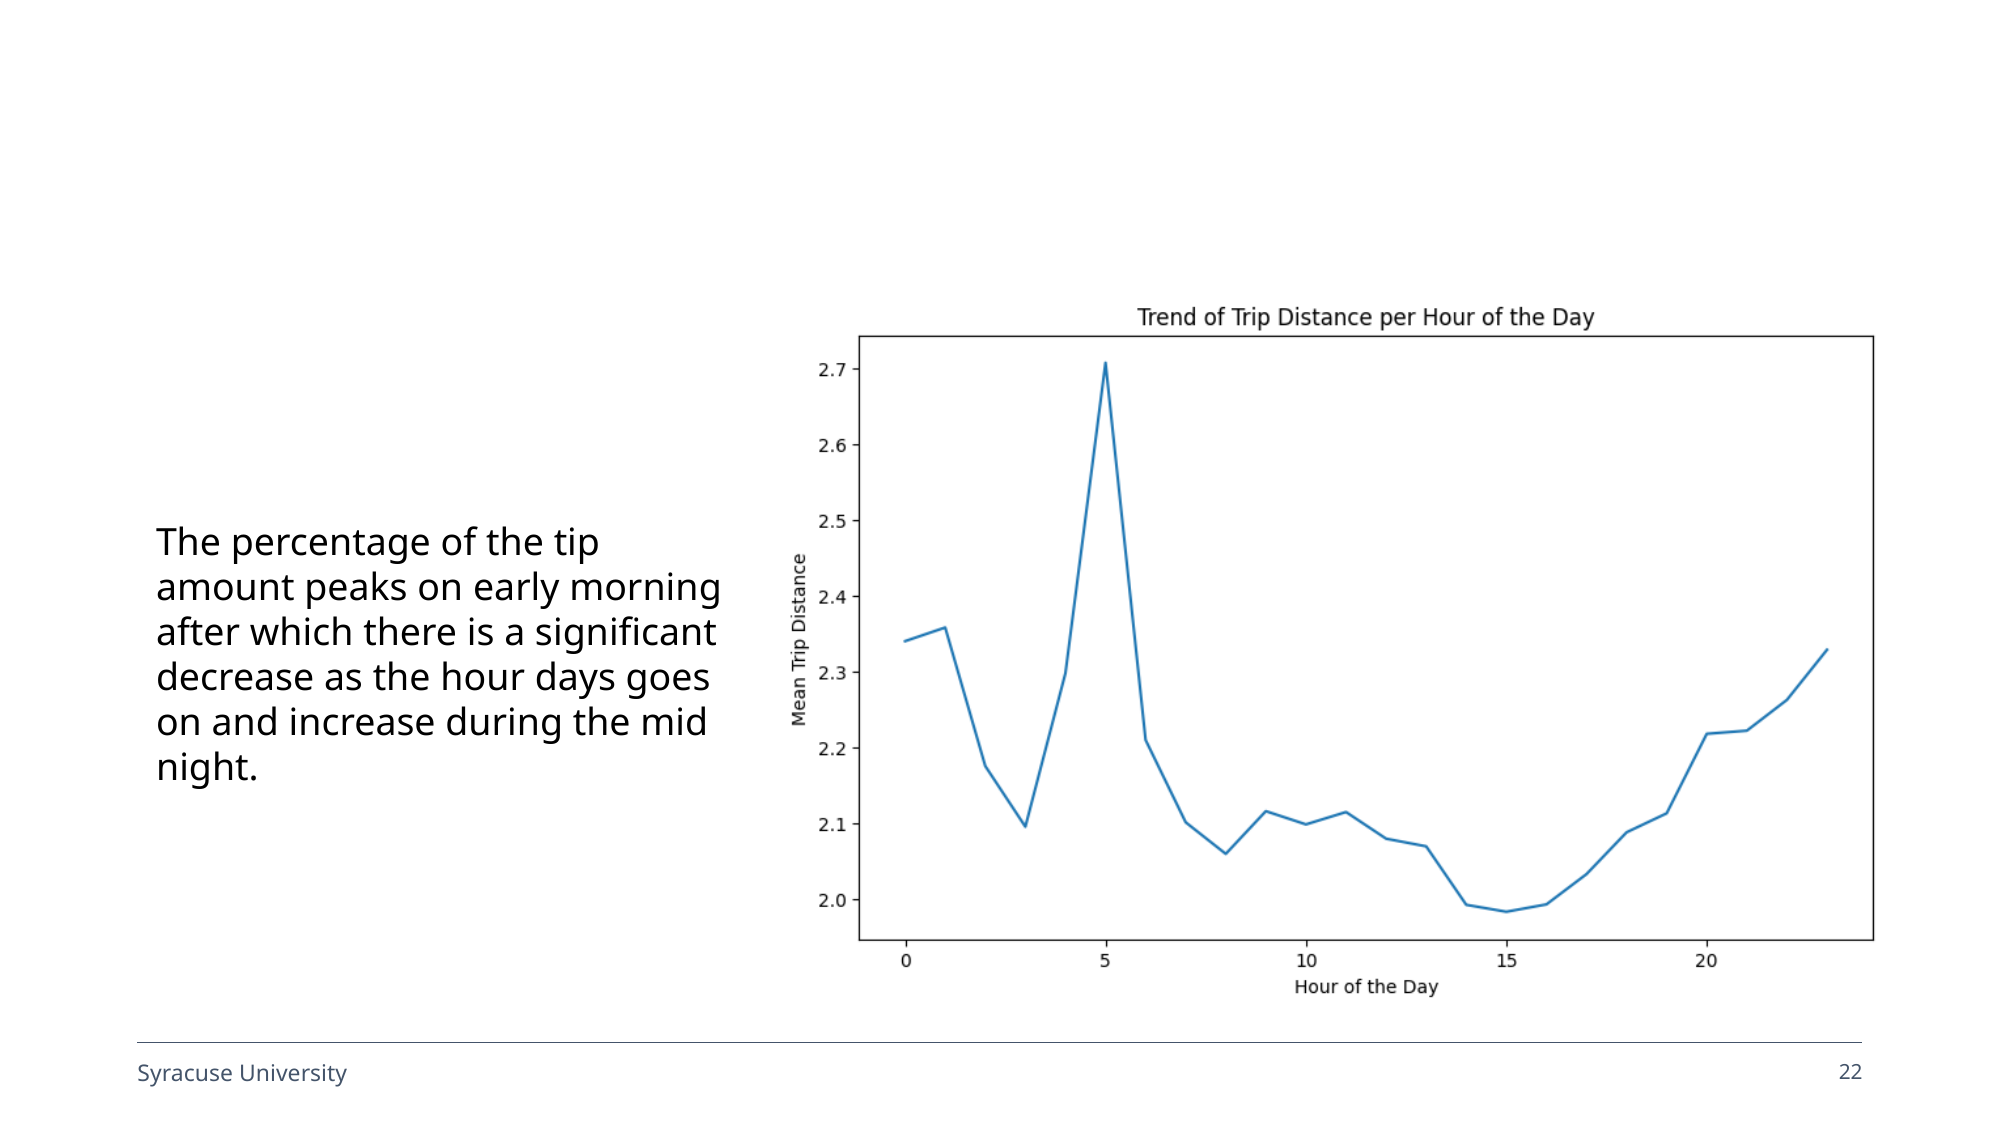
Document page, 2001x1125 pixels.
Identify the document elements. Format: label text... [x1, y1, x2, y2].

text_box The percentage of the tip amount peaks on early morning after which there is a significant decrease as the hour days goes on and increase during the mid night. [141, 510, 744, 796]
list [779, 294, 1886, 1009]
